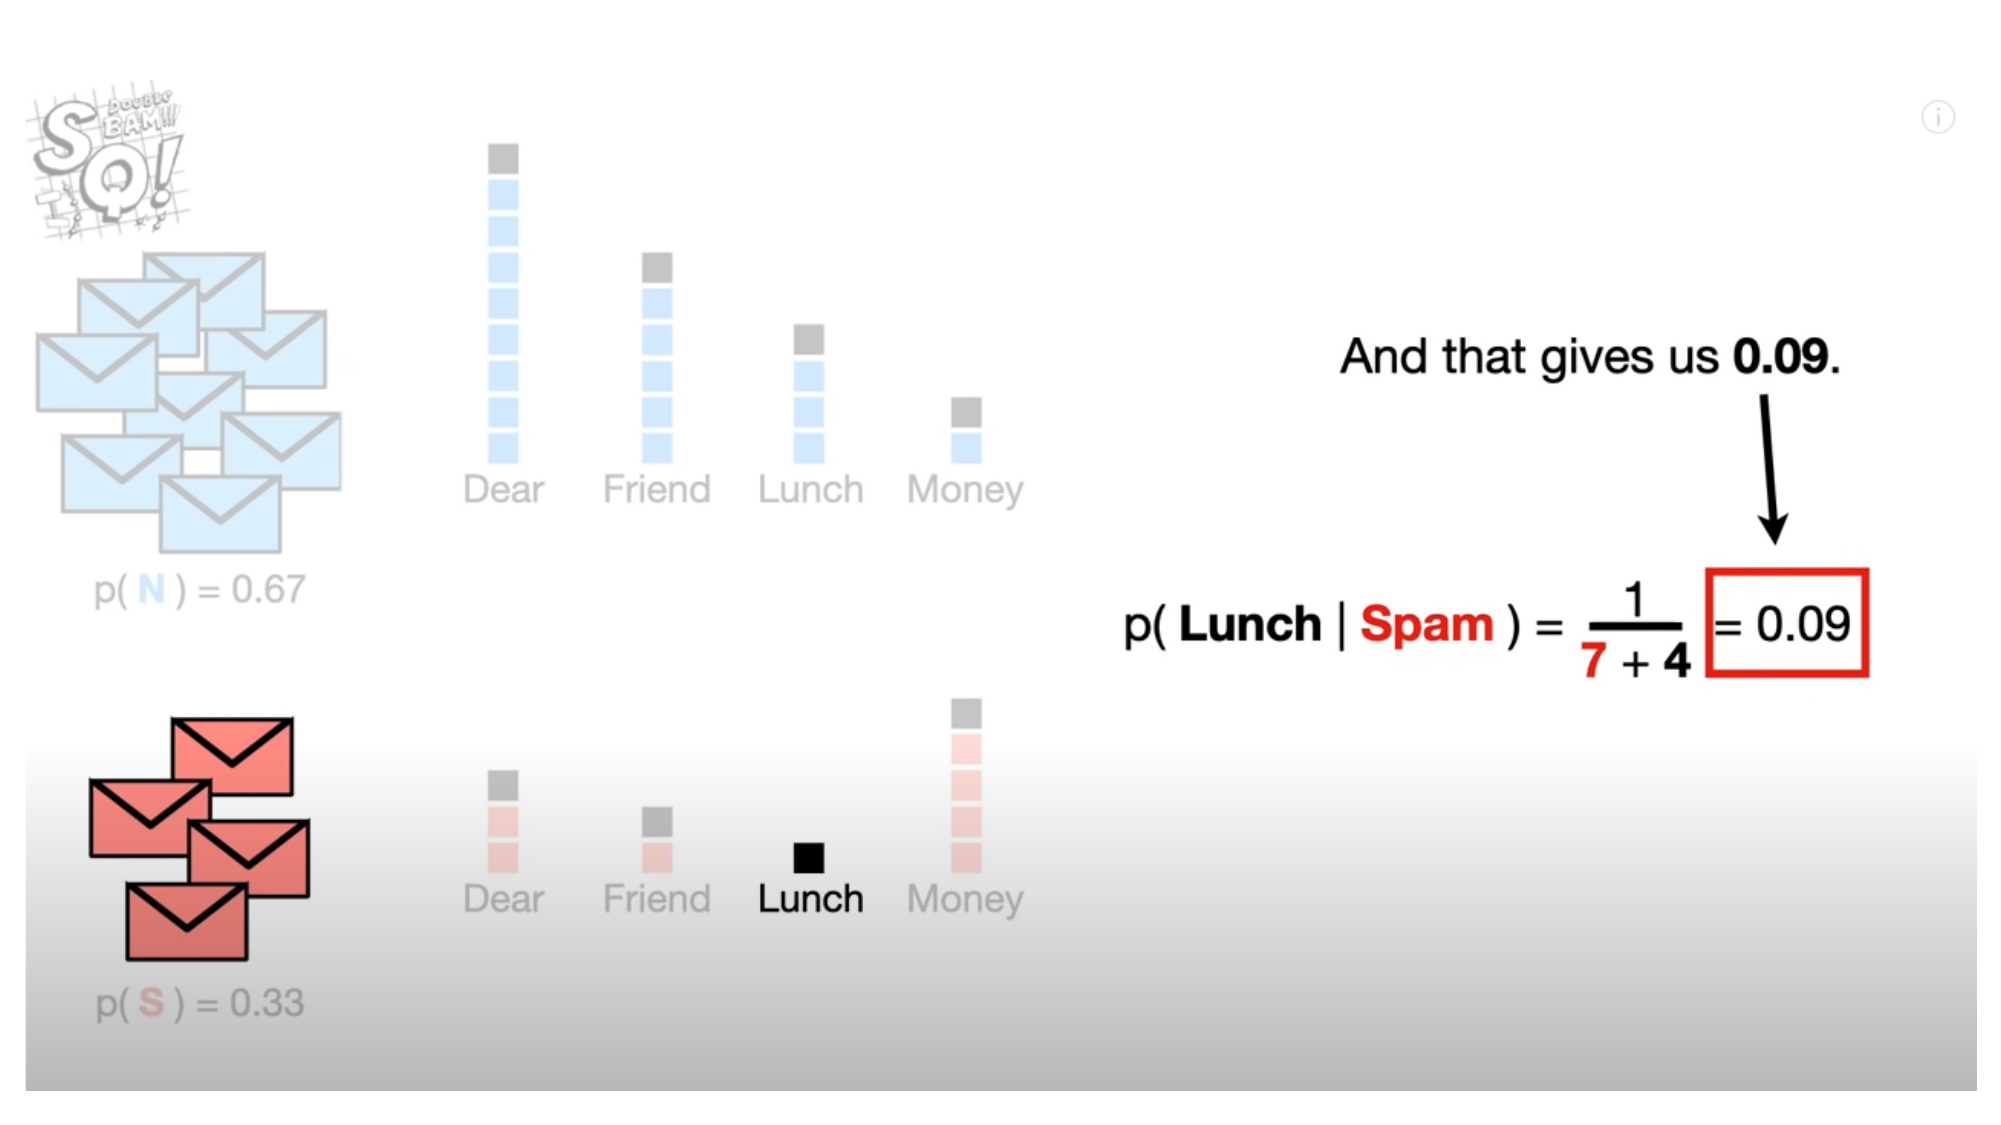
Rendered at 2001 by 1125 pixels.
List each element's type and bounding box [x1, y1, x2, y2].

list [23, 59, 1977, 1091]
